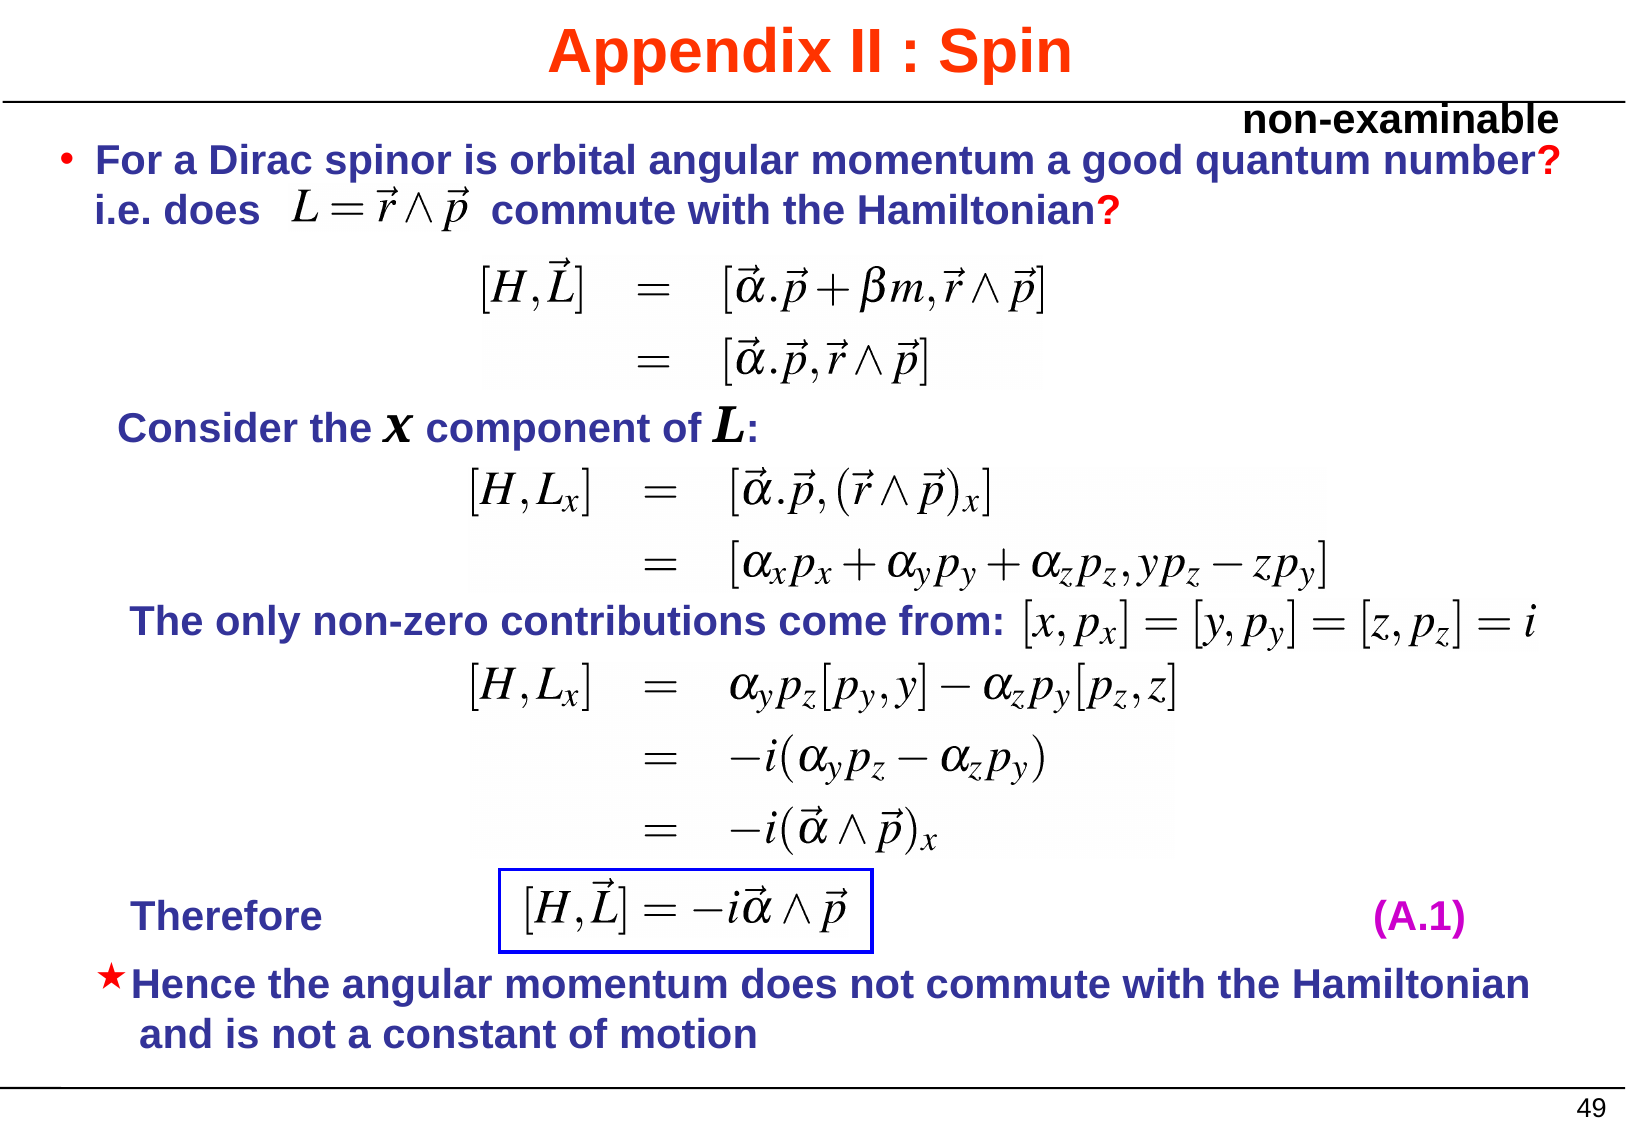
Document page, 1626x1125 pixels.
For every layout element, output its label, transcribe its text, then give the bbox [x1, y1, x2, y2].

text_box (A.1) [1358, 881, 1481, 947]
picture [469, 661, 1175, 859]
picture [287, 183, 471, 232]
picture [1021, 598, 1540, 652]
text_box Therefore [115, 881, 338, 947]
text_box For a Dirac spinor is orbital angular momentum a good quantum number? i.e. does commute with the Hamiltonian? [44, 125, 1577, 241]
text_box non-examinable [1227, 83, 1575, 125]
picture [482, 255, 1044, 390]
picture [467, 467, 1327, 593]
text_box Appendix II : Spin [196, 6, 1426, 90]
text_box Hence the angular momentum does not commute with the Hamiltonian and is not a constant of motion [78, 949, 1546, 1065]
text_box The only non-zero contributions come from: [114, 586, 1016, 652]
picture [521, 875, 849, 938]
text_box Consider the x component of L: [102, 384, 775, 460]
text_box <número> [1243, 1082, 1623, 1125]
text_box [499, 869, 872, 953]
